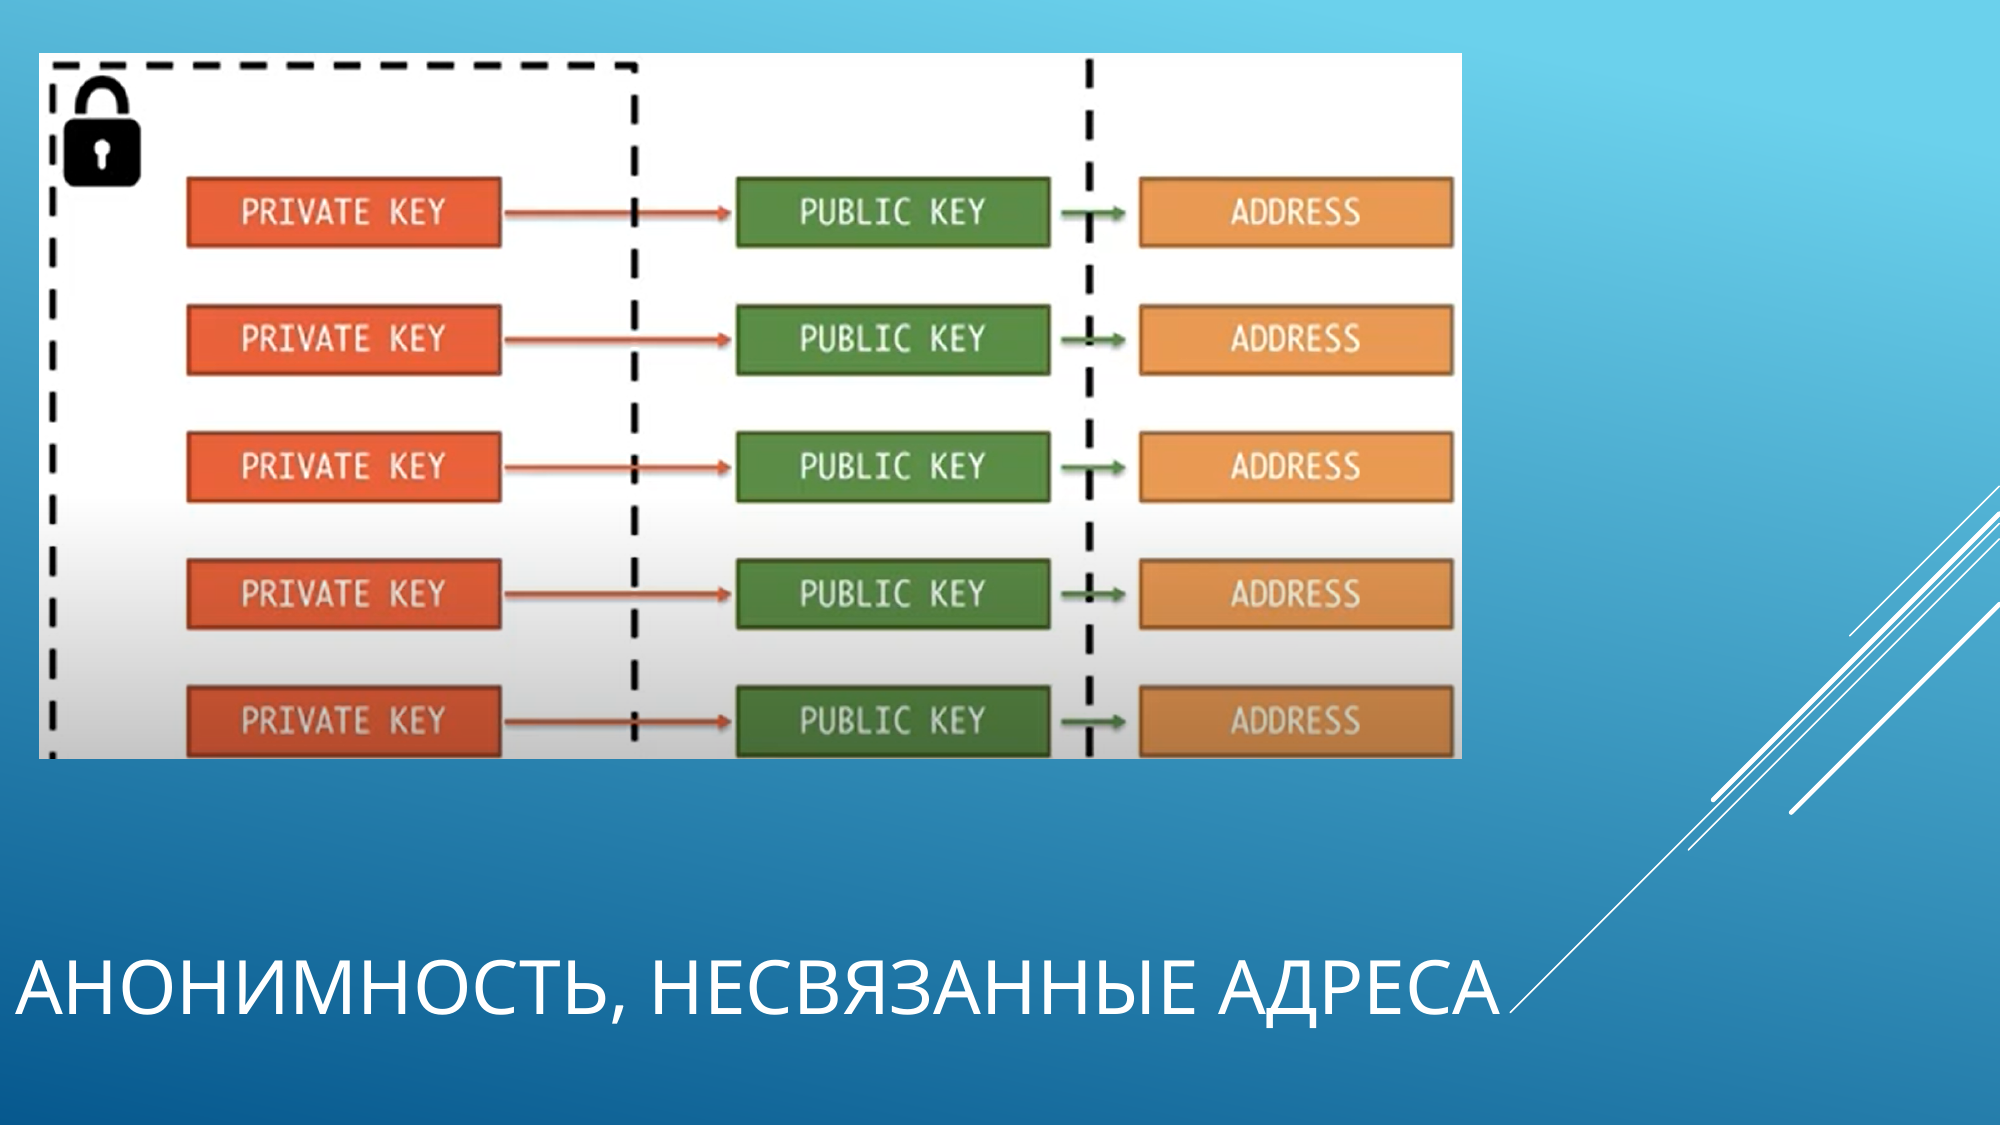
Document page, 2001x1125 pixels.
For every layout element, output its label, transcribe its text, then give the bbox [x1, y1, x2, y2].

picture [39, 52, 1463, 759]
title Анонимность, несвязанные адреса [0, 861, 1690, 1109]
